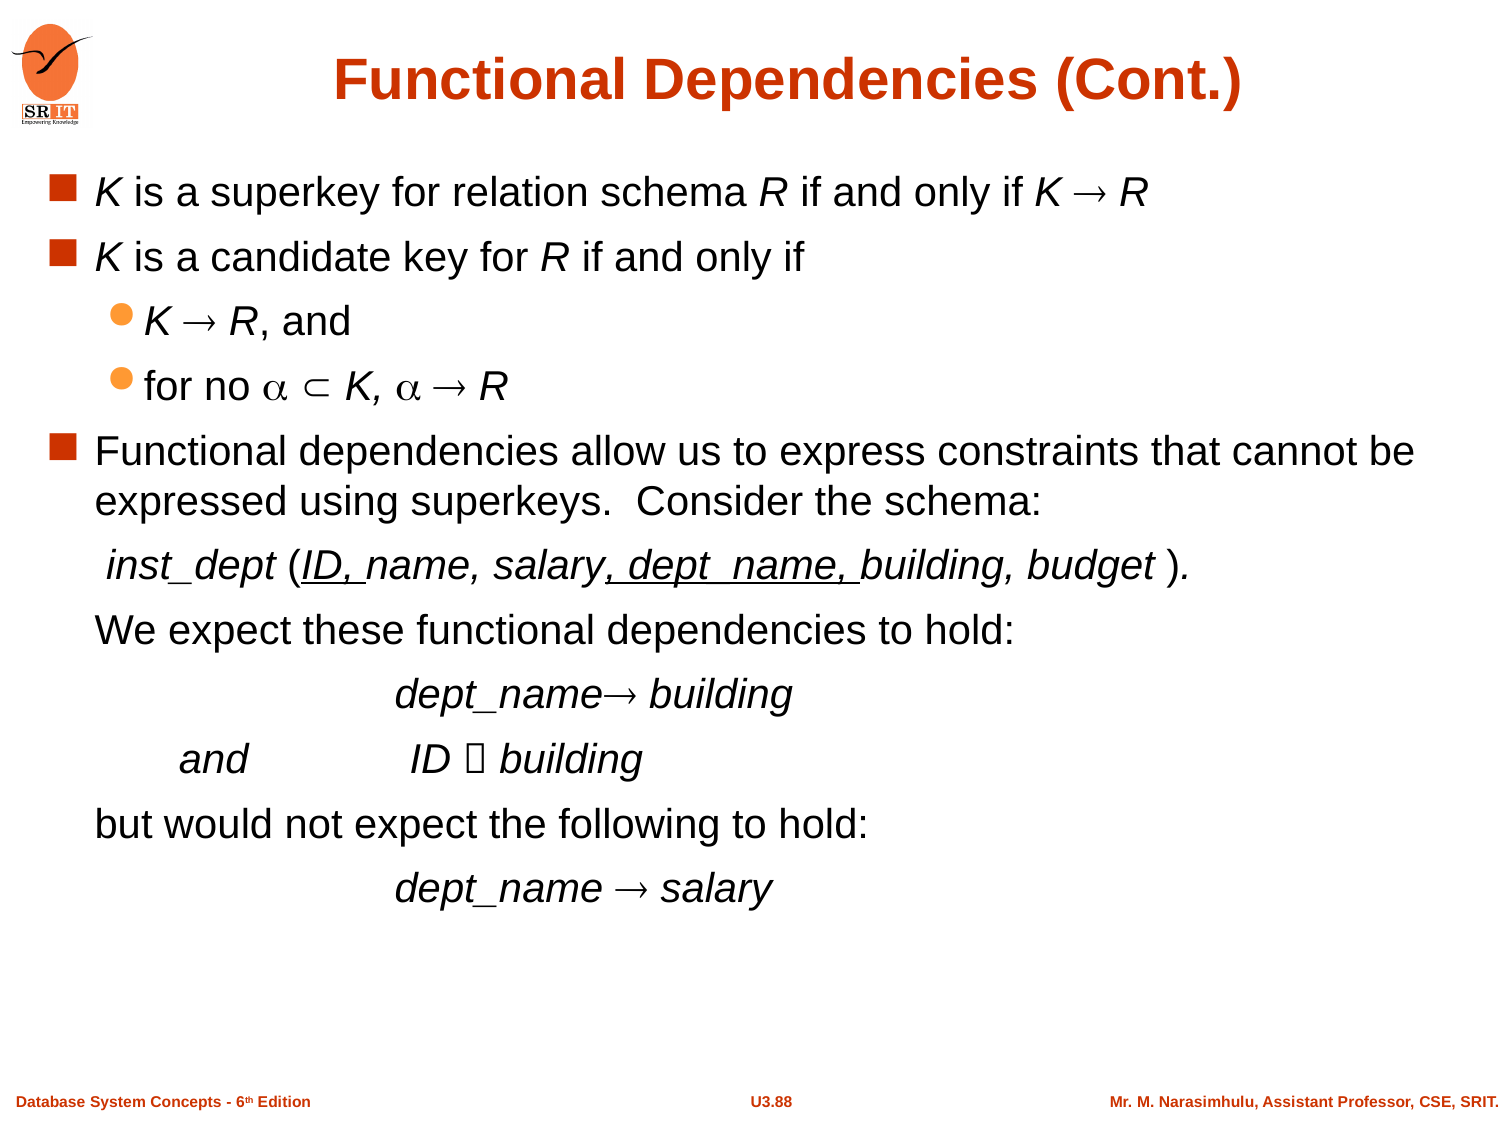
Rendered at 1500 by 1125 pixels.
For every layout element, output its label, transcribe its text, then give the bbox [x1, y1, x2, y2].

title Functional Dependencies (Cont.) [125, 18, 1452, 120]
list K is a superkey for relation schema R if and only if K  R K is a candidate key for R if and only if K  R, and for no   K,   R Functional dependencies allow us to express constraints that cannot be expressed using superkeys. Consider the schema: inst_dept (ID, name, salary, dept_name, building, budget ). We expect these functional dependencies to hold: dept_name building and ID  building but would not expect the following to hold: dept_name  salary [37, 157, 1472, 1039]
picture [11, 19, 93, 128]
